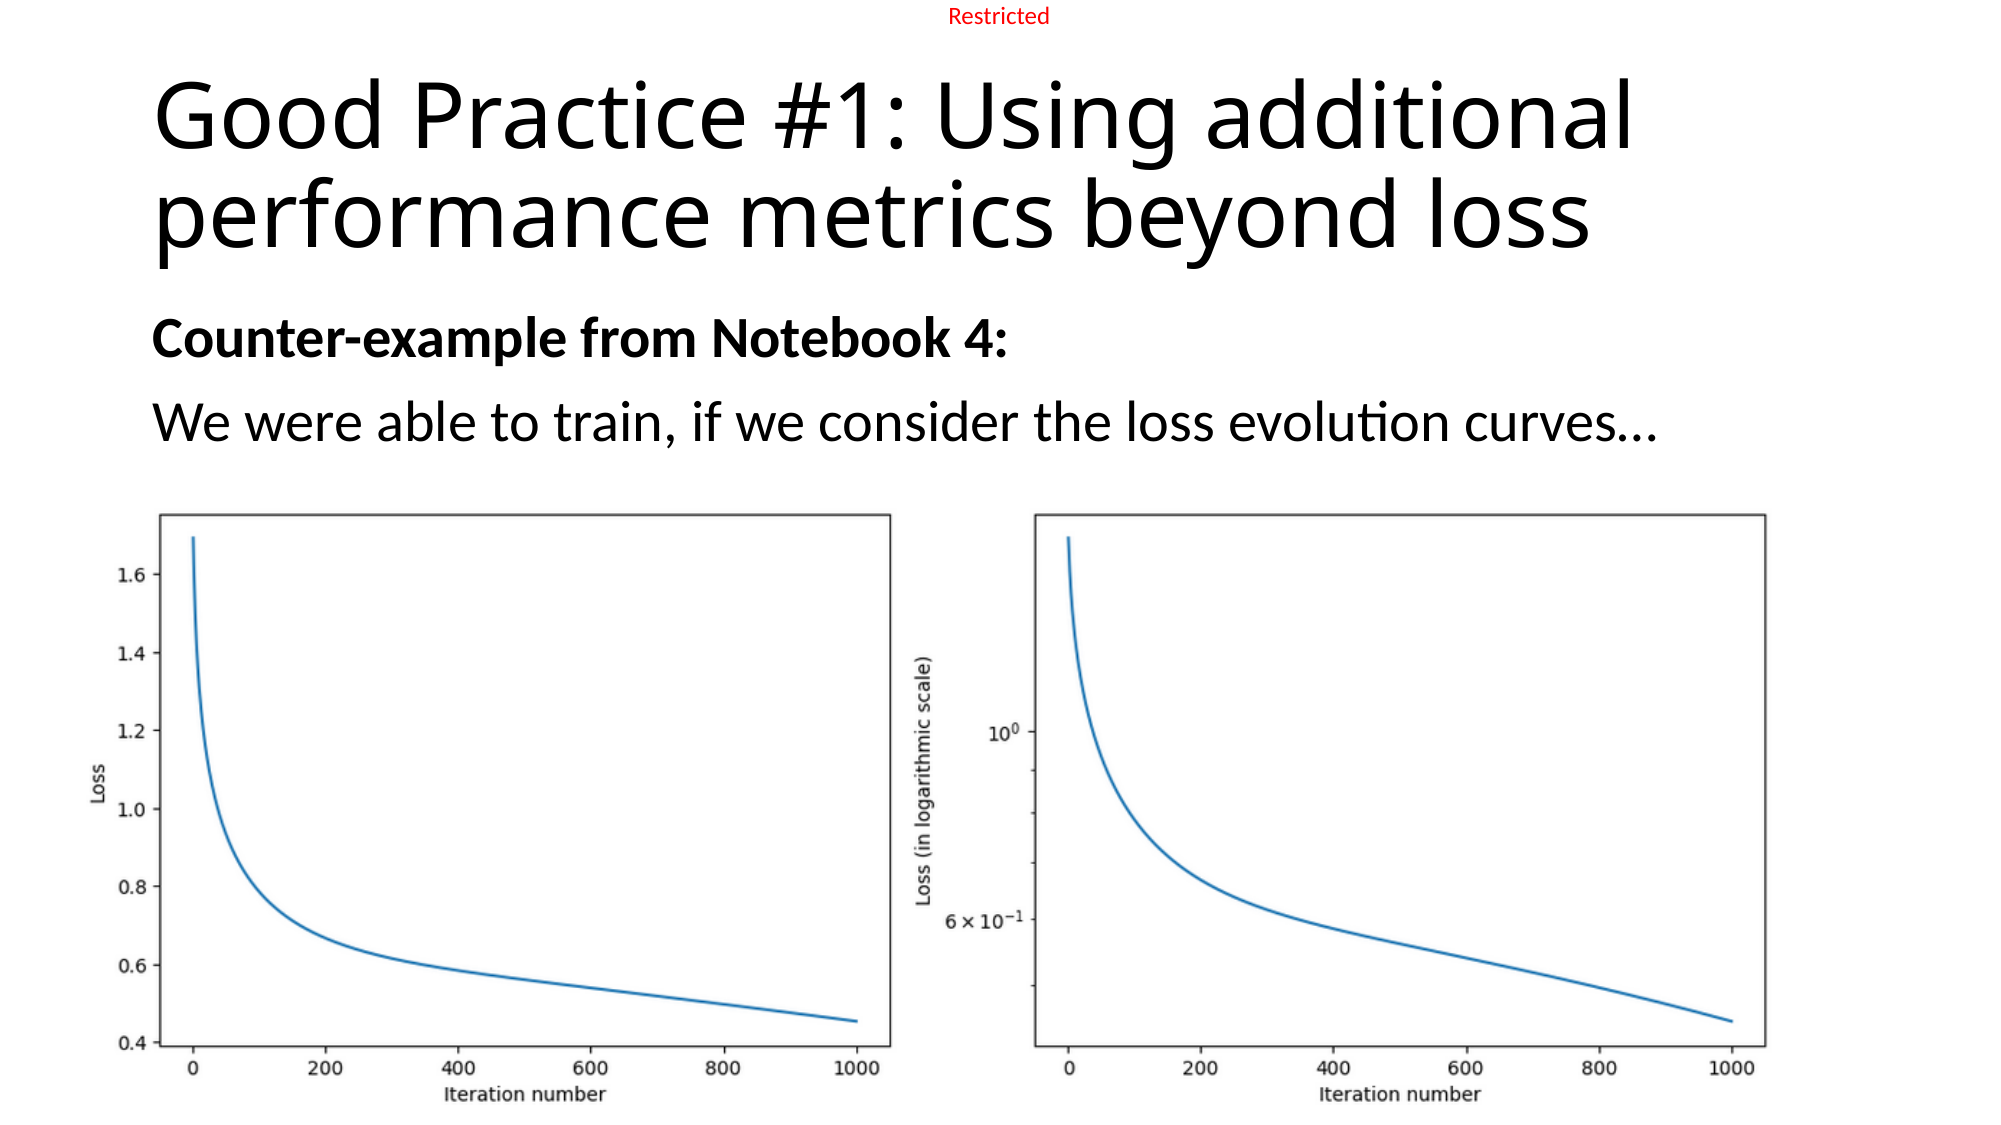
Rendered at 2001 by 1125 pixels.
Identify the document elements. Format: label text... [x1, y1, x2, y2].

title Good Practice #1: Using additional performance metrics beyond loss [137, 59, 1863, 278]
list Counter-example from Notebook 4: We were able to train, if we consider the loss evolution curves… [137, 299, 1863, 1014]
picture [76, 502, 1786, 1125]
